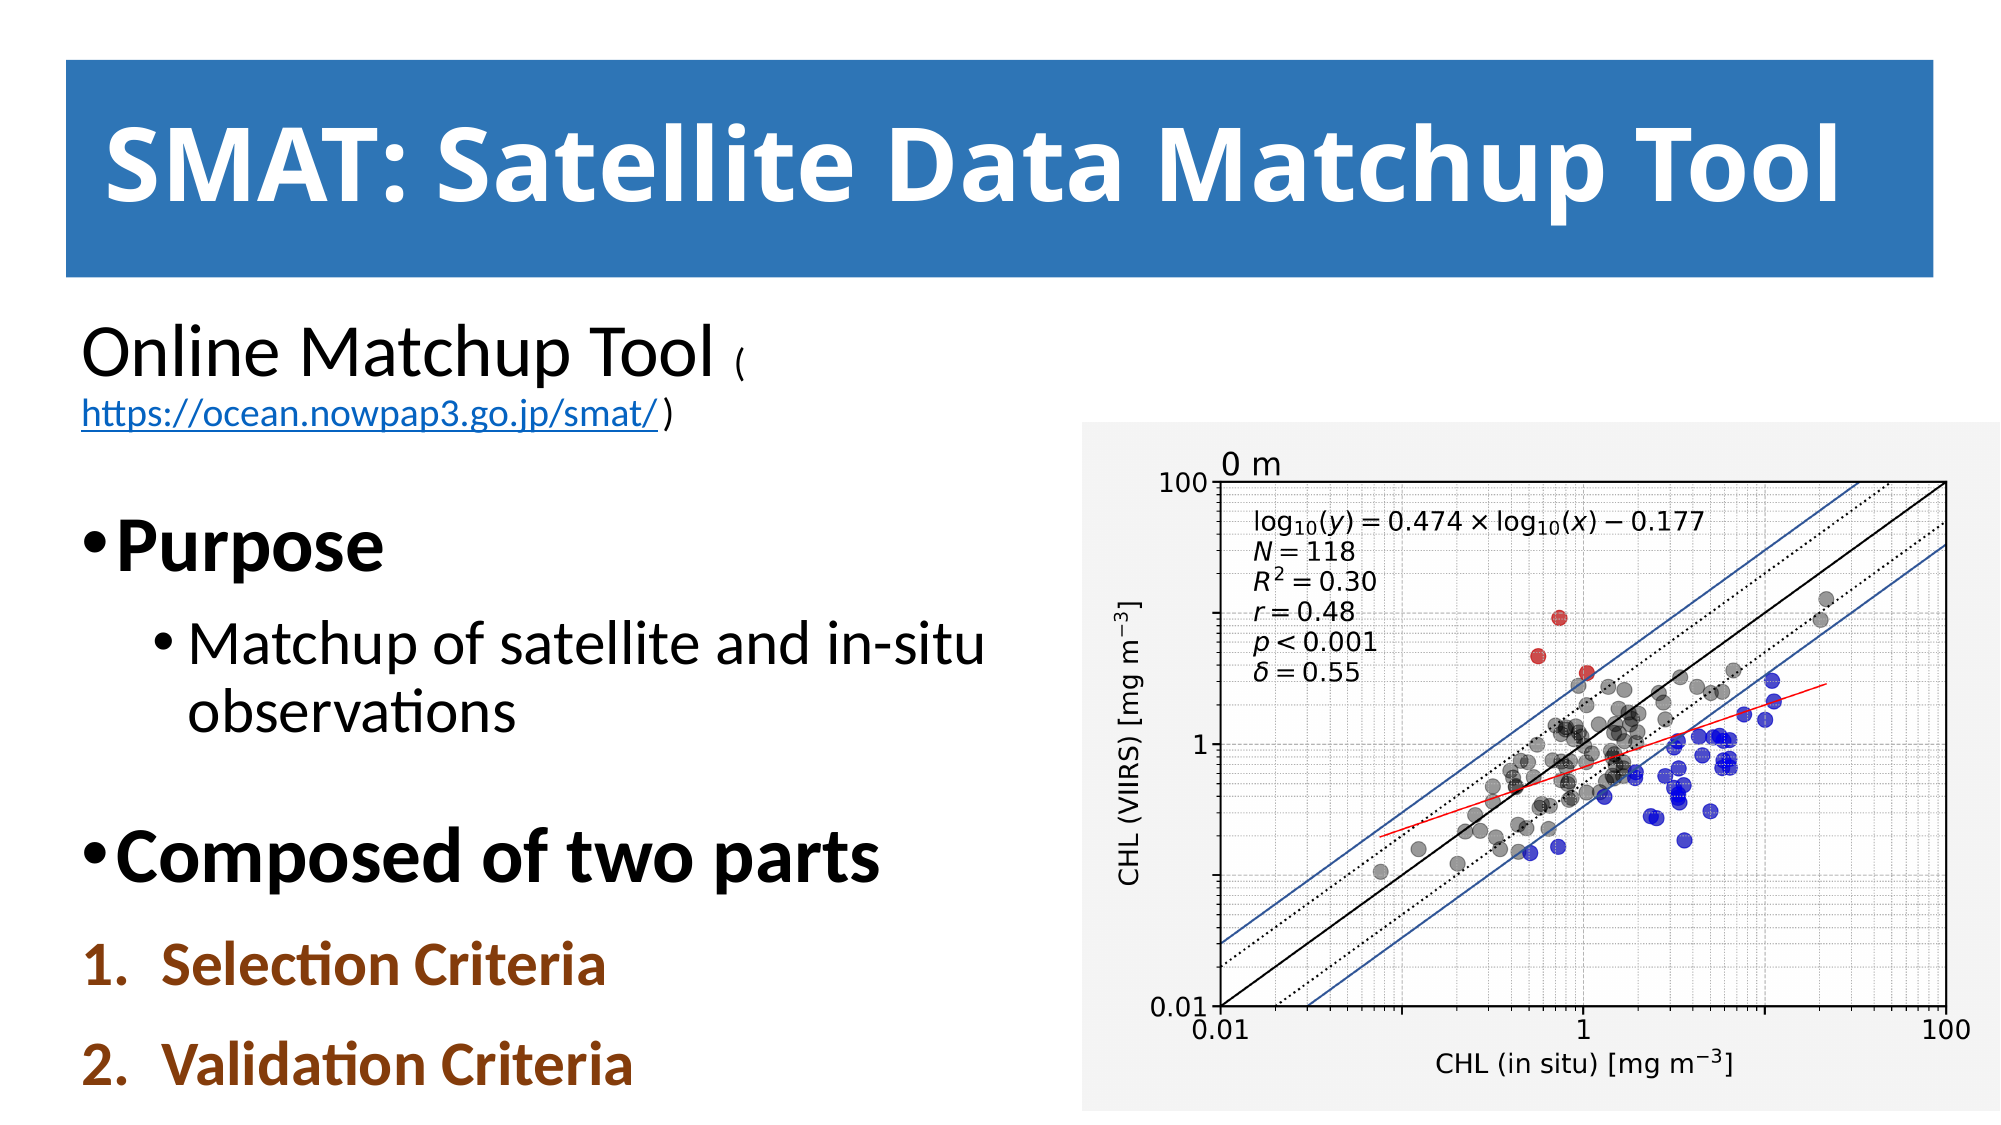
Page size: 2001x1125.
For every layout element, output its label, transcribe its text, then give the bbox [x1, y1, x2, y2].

picture [1082, 422, 2000, 1111]
list Online Matchup Tool (https://ocean.nowpap3.go.jp/smat/) Purpose Matchup of satellite and in-situ observations Composed of two parts Selection Criteria Validation Criteria [66, 303, 1210, 1111]
title SMAT: Satellite Data Matchup Tool [66, 59, 1934, 278]
